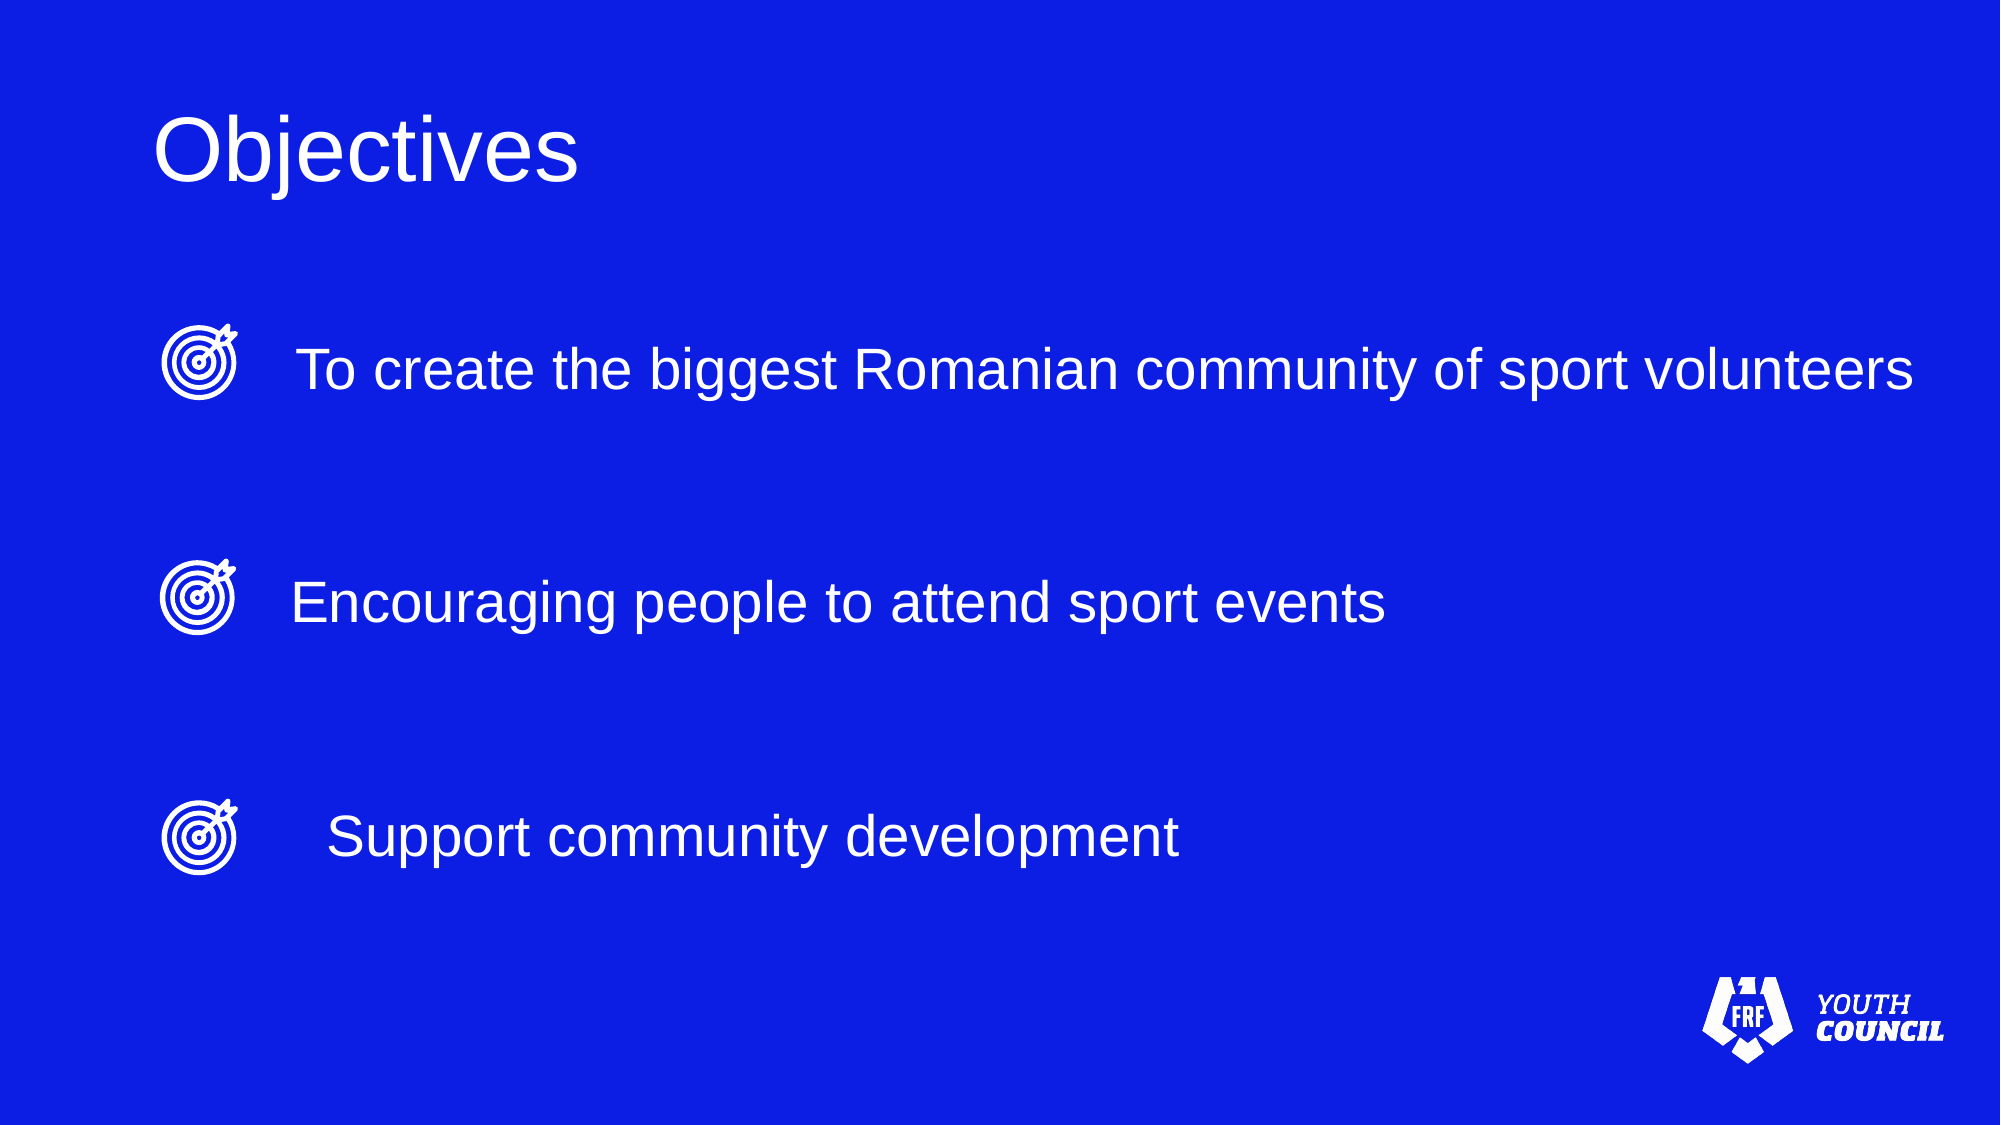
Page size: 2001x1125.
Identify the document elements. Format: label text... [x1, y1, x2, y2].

text_box To create the biggest Romanian community of sport volunteers [281, 323, 1932, 444]
text_box [159, 558, 237, 636]
title Objectives [137, 59, 1863, 243]
text_box [161, 323, 238, 401]
text_box Support community development [274, 790, 1196, 911]
text_box Encouraging people to attend sport events [275, 557, 1404, 677]
text_box [161, 798, 238, 876]
picture [1702, 977, 1944, 1065]
